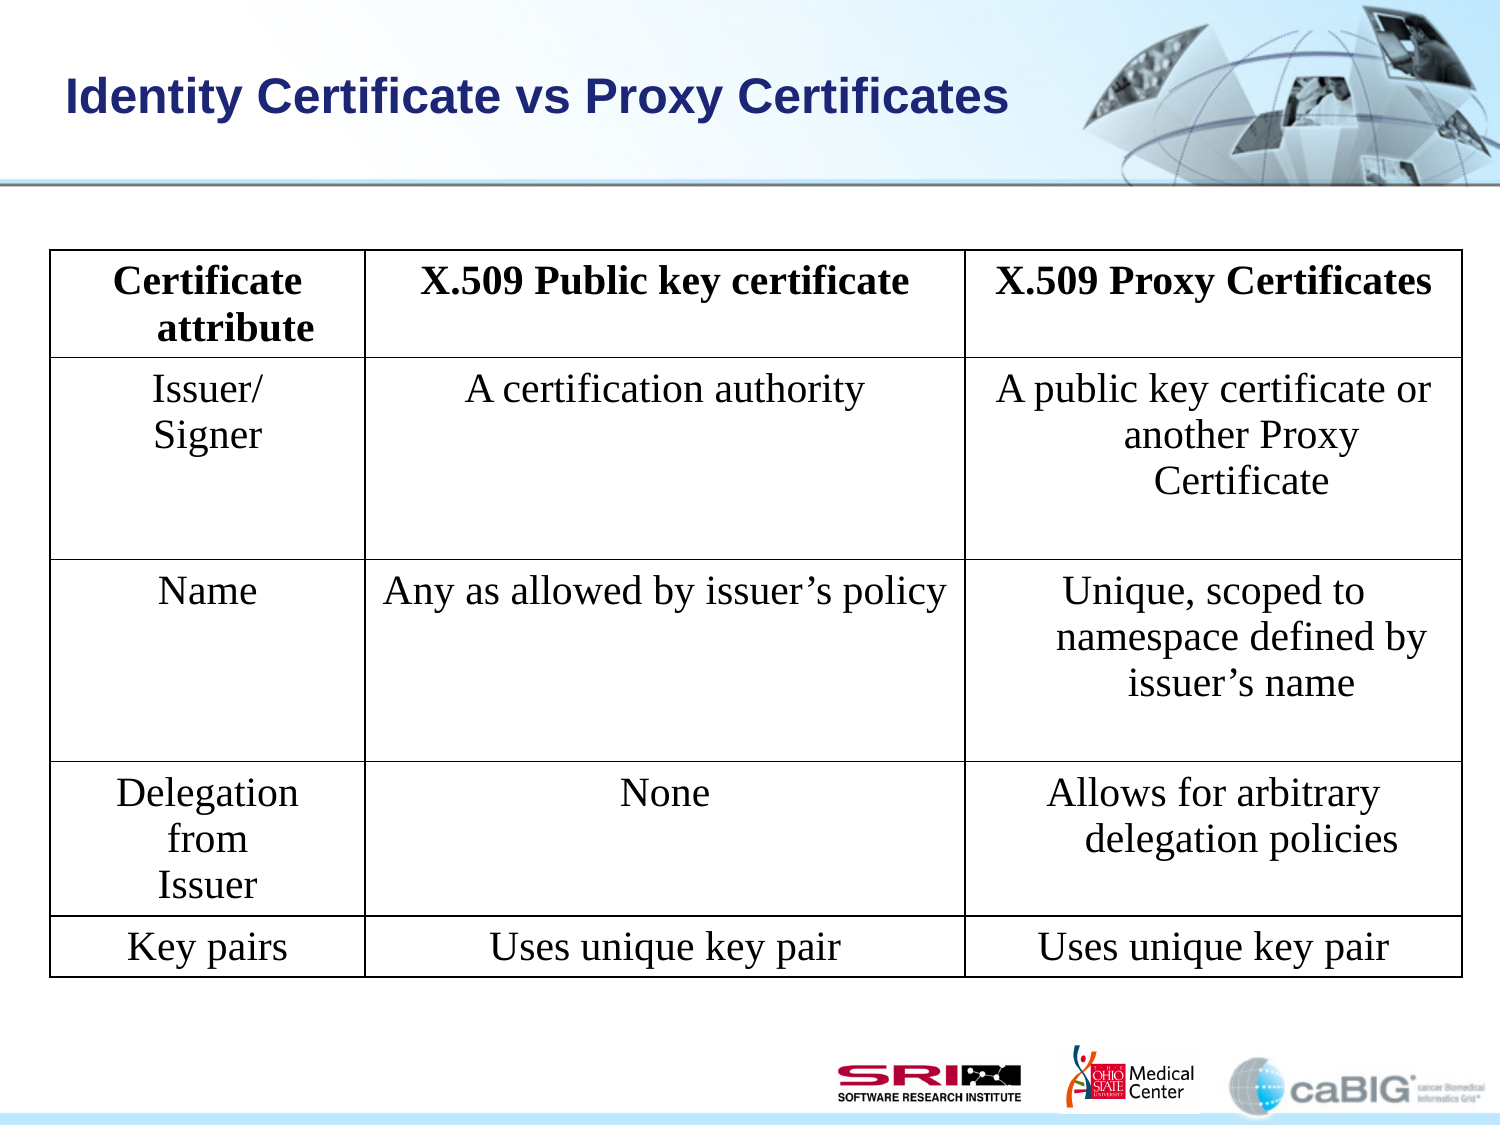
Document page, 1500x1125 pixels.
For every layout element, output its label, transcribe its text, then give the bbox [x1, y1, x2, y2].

table_cell A public key certificate or another Proxy Certificate [966, 358, 1461, 559]
table_cell Uses unique key pair [966, 917, 1461, 976]
table_cell Name [51, 560, 364, 761]
title Identity Certificate vs Proxy Certificates [49, 0, 1176, 188]
table_cell None [366, 762, 964, 915]
table_cell Issuer/ Signer [51, 358, 364, 559]
table_header X.509 Public key certificate [366, 251, 964, 357]
table_cell Uses unique key pair [366, 917, 964, 976]
picture [0, 0, 1500, 1125]
table_cell A certification authority [366, 358, 964, 559]
table_cell Any as allowed by issuer’s policy [366, 560, 964, 761]
table_cell Key pairs [51, 917, 364, 976]
table_header X.509 Proxy Certificates [966, 251, 1461, 357]
table_cell Delegation from Issuer [51, 762, 364, 915]
table_cell Allows for arbitrary delegation policies [966, 762, 1461, 915]
table_cell Unique, scoped to namespace defined by issuer’s name [966, 560, 1461, 761]
table_header Certificate attribute [51, 251, 364, 357]
